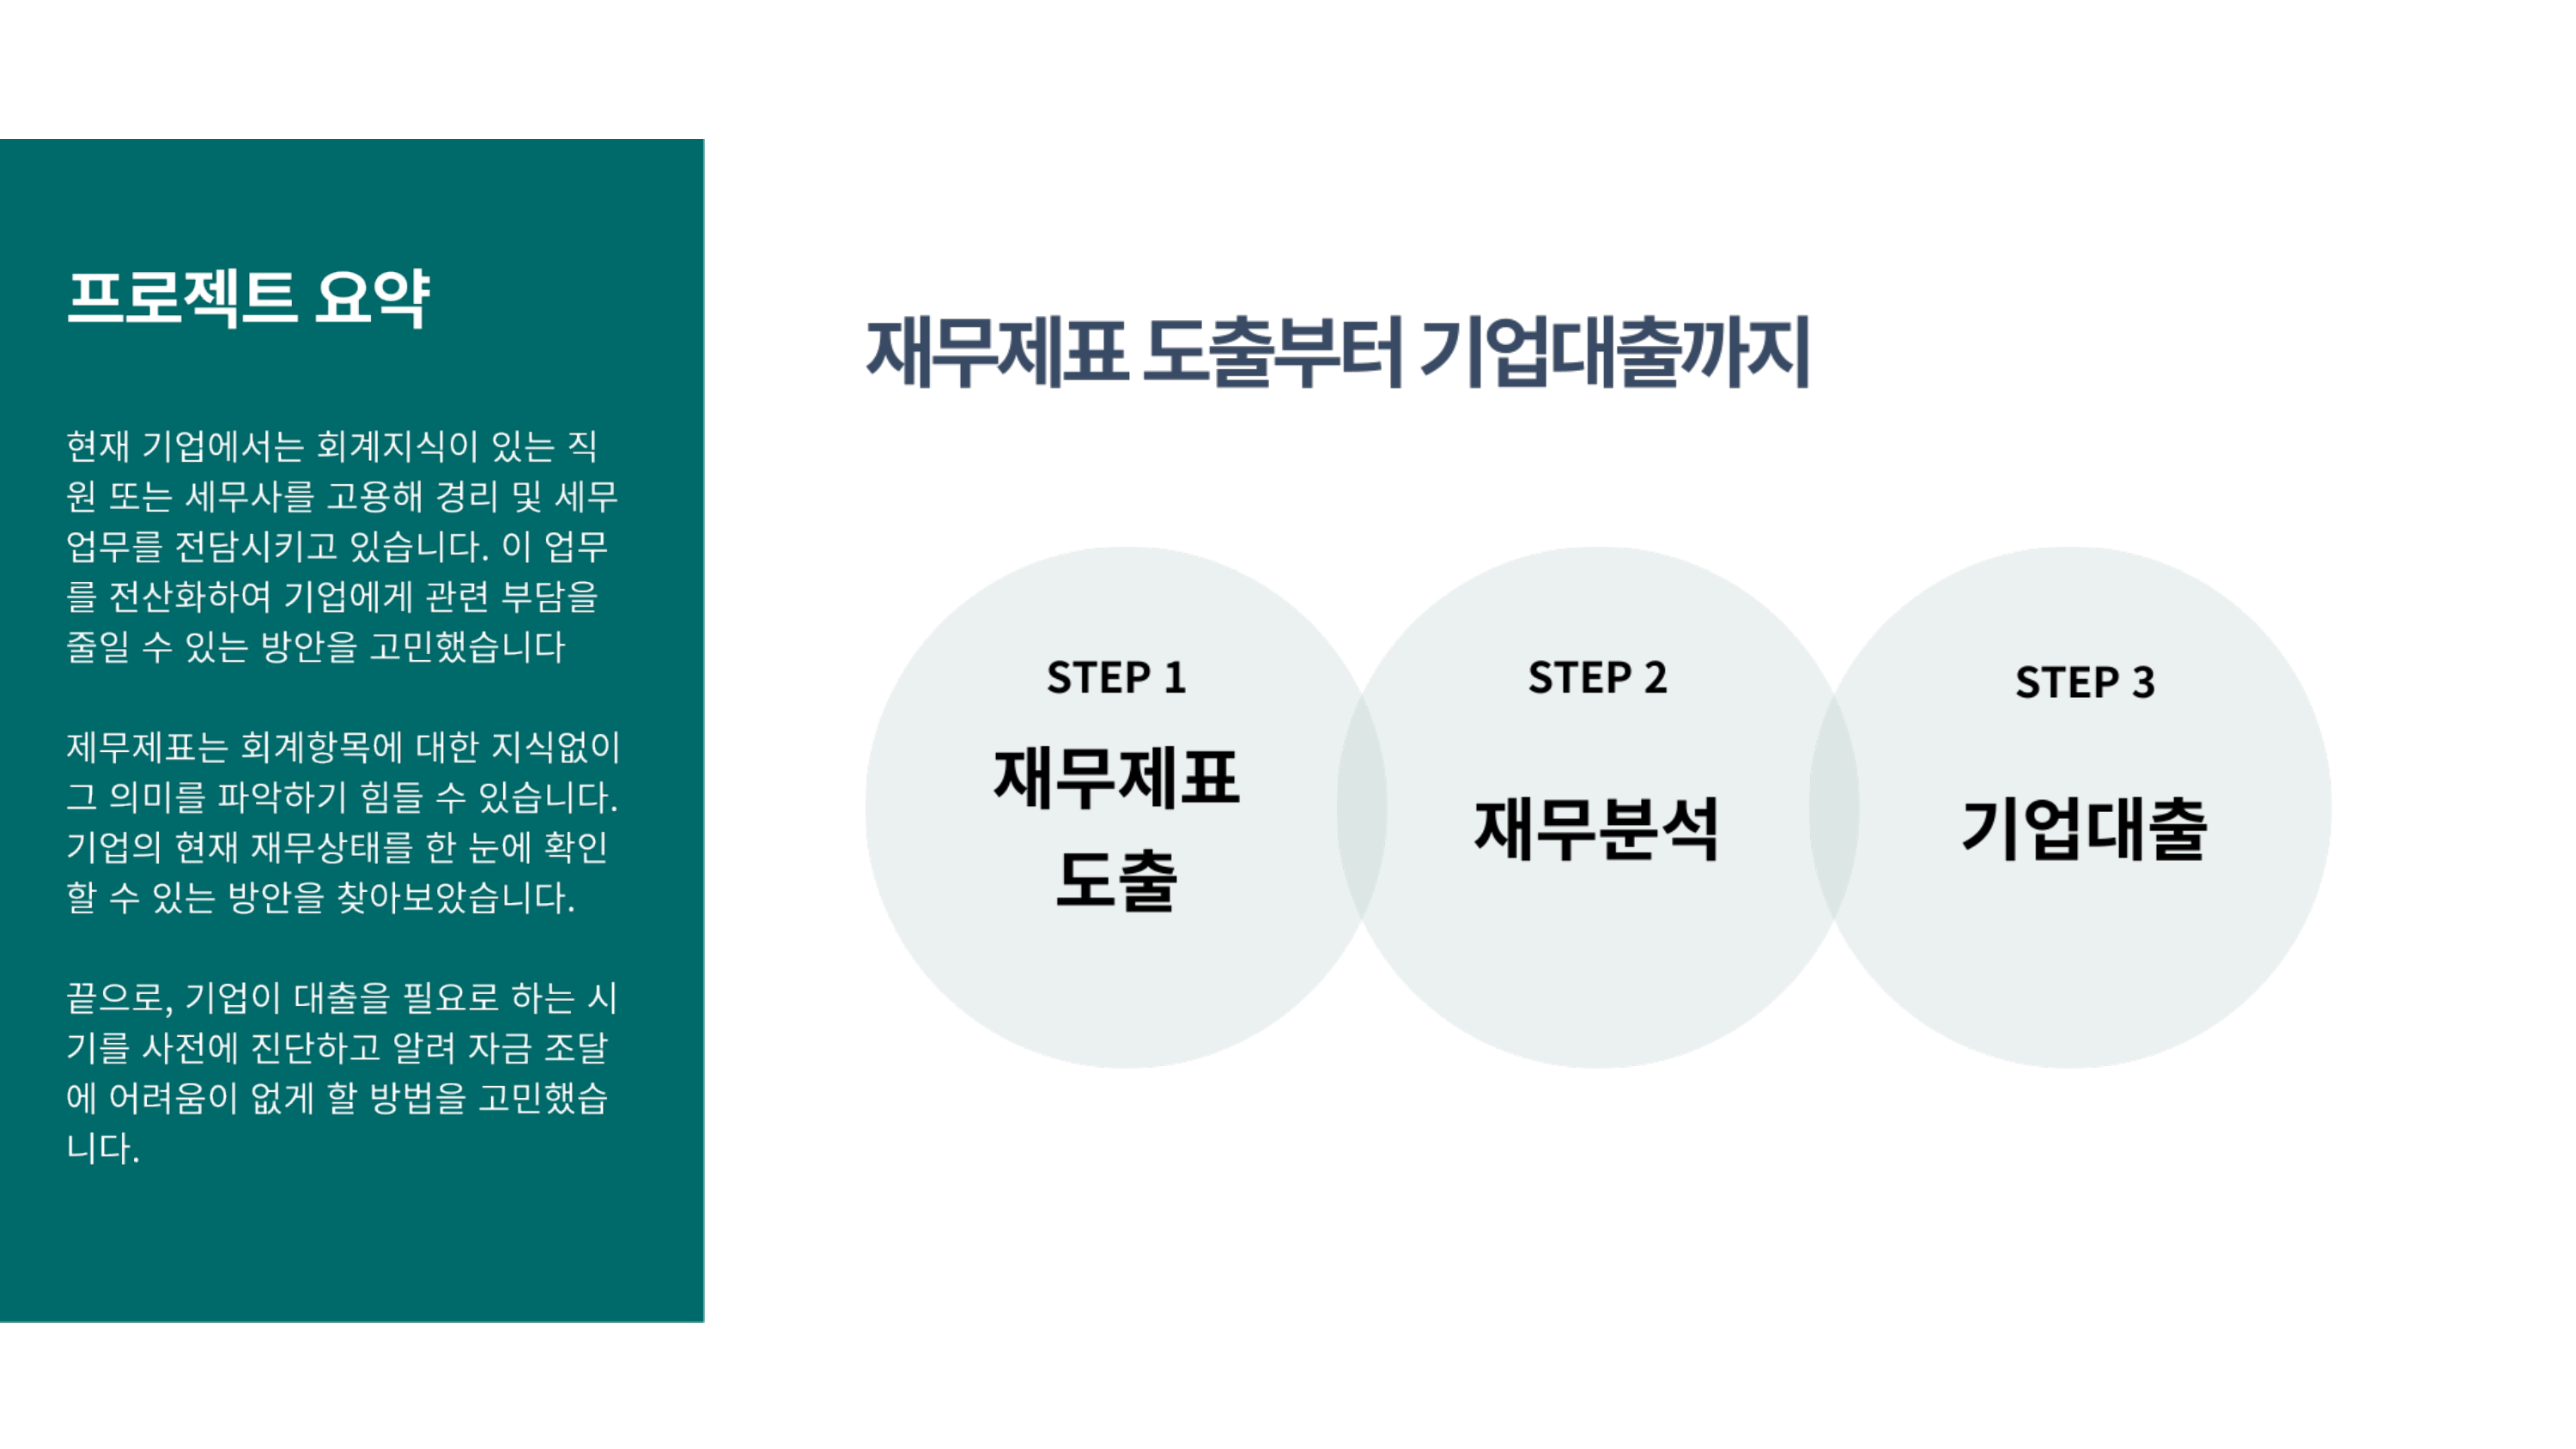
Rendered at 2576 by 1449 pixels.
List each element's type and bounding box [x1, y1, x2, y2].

picture [866, 637, 1271, 944]
picture [1348, 767, 1748, 892]
picture [55, 241, 460, 361]
text_box [0, 139, 706, 1323]
picture [1930, 644, 2173, 718]
picture [1828, 767, 2239, 892]
picture [1444, 637, 1688, 728]
picture [853, 284, 1846, 425]
picture [60, 415, 635, 1181]
text_box [865, 547, 2332, 1070]
